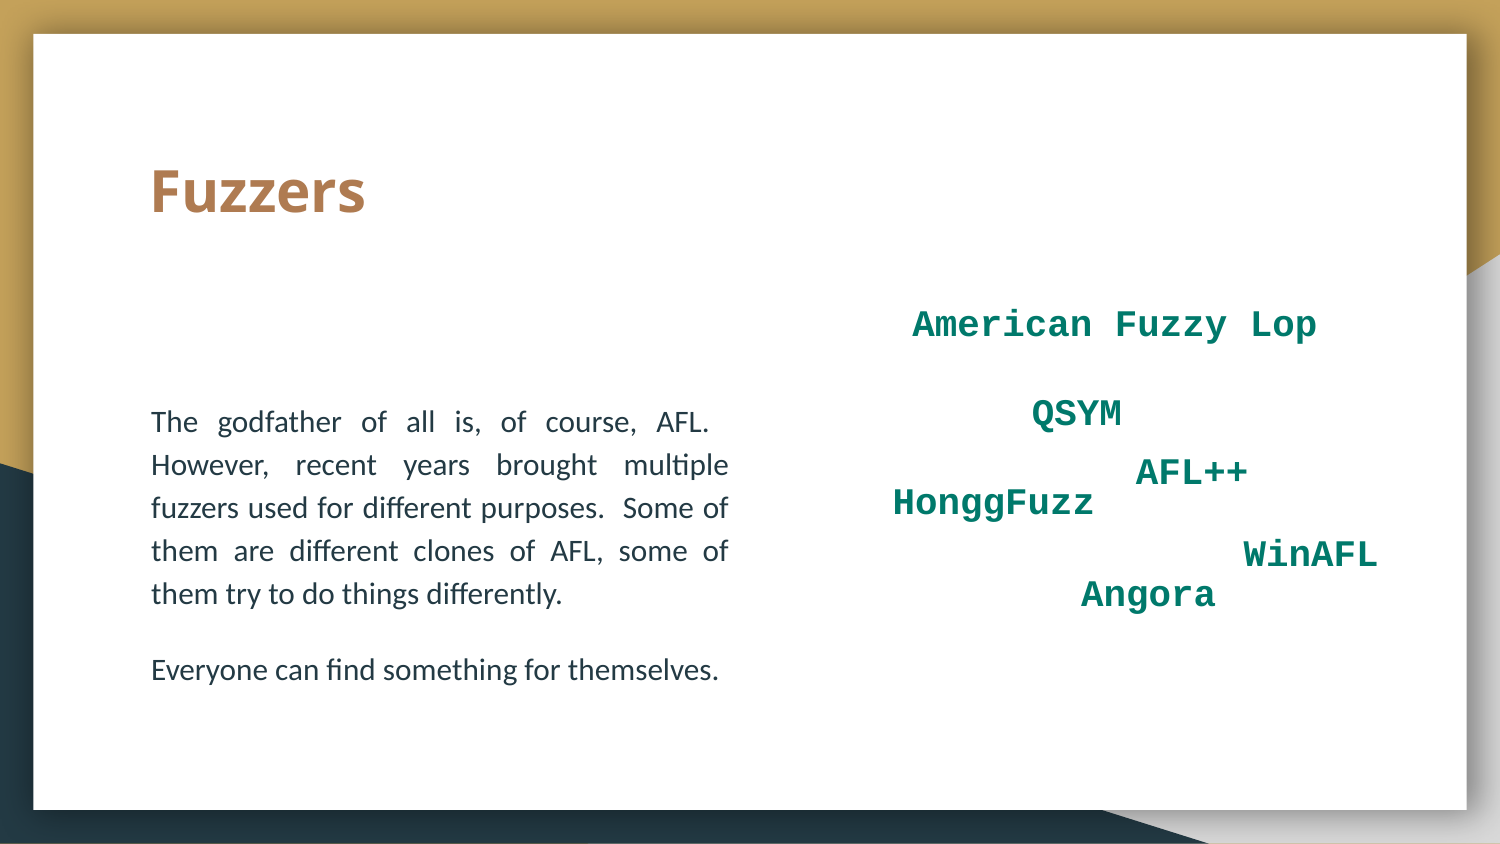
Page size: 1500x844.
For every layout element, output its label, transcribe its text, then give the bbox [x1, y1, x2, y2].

text_box AFL++ [1120, 431, 1398, 505]
list The godfather of all is, of course, AFL. However, recent years brought multiple fuzzers used for different purposes. Some of them are different clones of AFL, some of them try to do things differently. Everyone can find something for themselves. [136, 380, 745, 729]
text_box HonggFuzz [877, 461, 1141, 535]
text_box Angora [1065, 553, 1338, 627]
text_box American Fuzzy Lop [897, 284, 1376, 357]
text_box WinAFL [1228, 514, 1500, 587]
title Fuzzers [134, 138, 743, 366]
text_box QSYM [1016, 372, 1220, 446]
